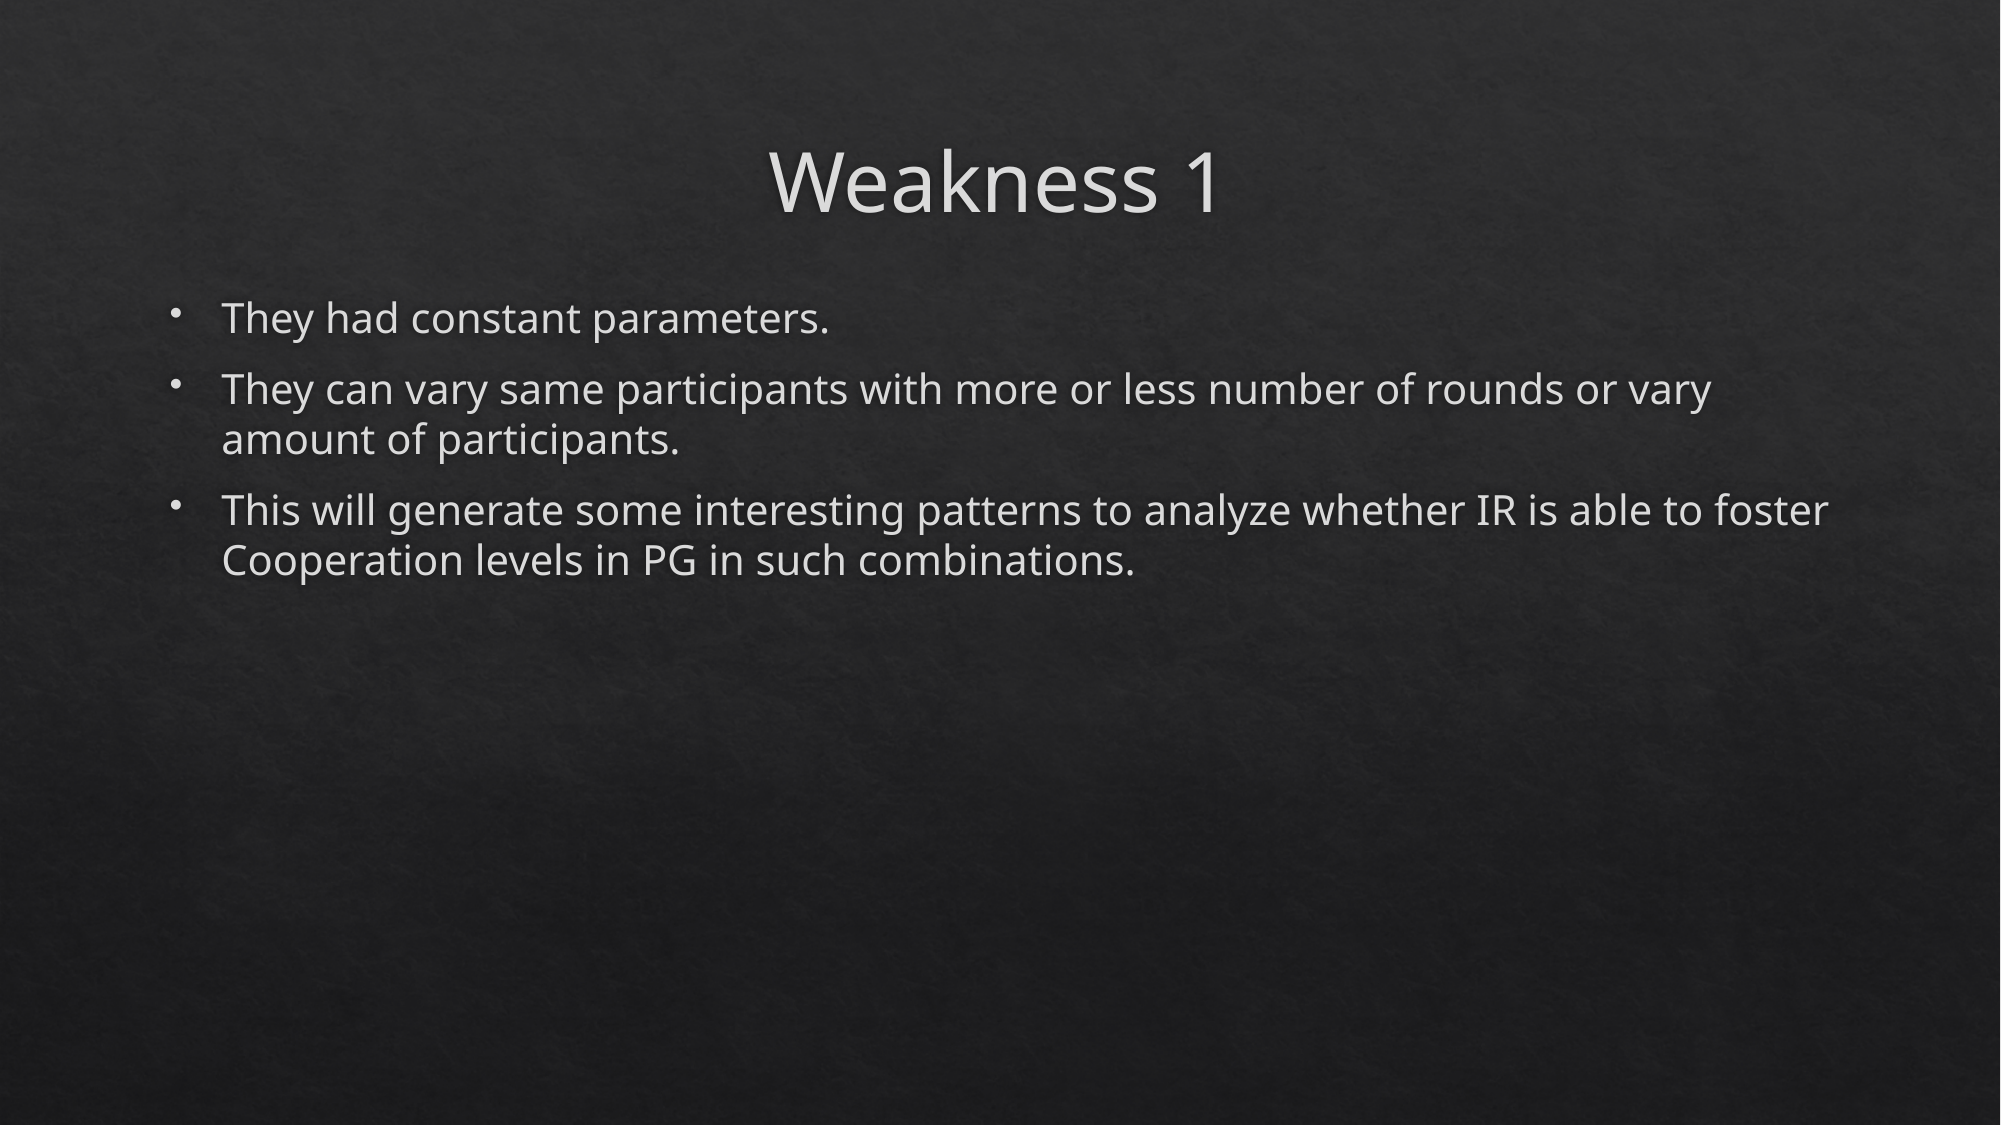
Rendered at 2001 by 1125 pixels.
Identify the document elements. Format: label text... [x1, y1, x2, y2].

title Weakness 1 [149, 99, 1849, 260]
list They had constant parameters. They can vary same participants with more or less number of rounds or vary amount of participants. This will generate some interesting patterns to analyze whether IR is able to foster Cooperation levels in PG in such combinations. [149, 284, 1849, 950]
